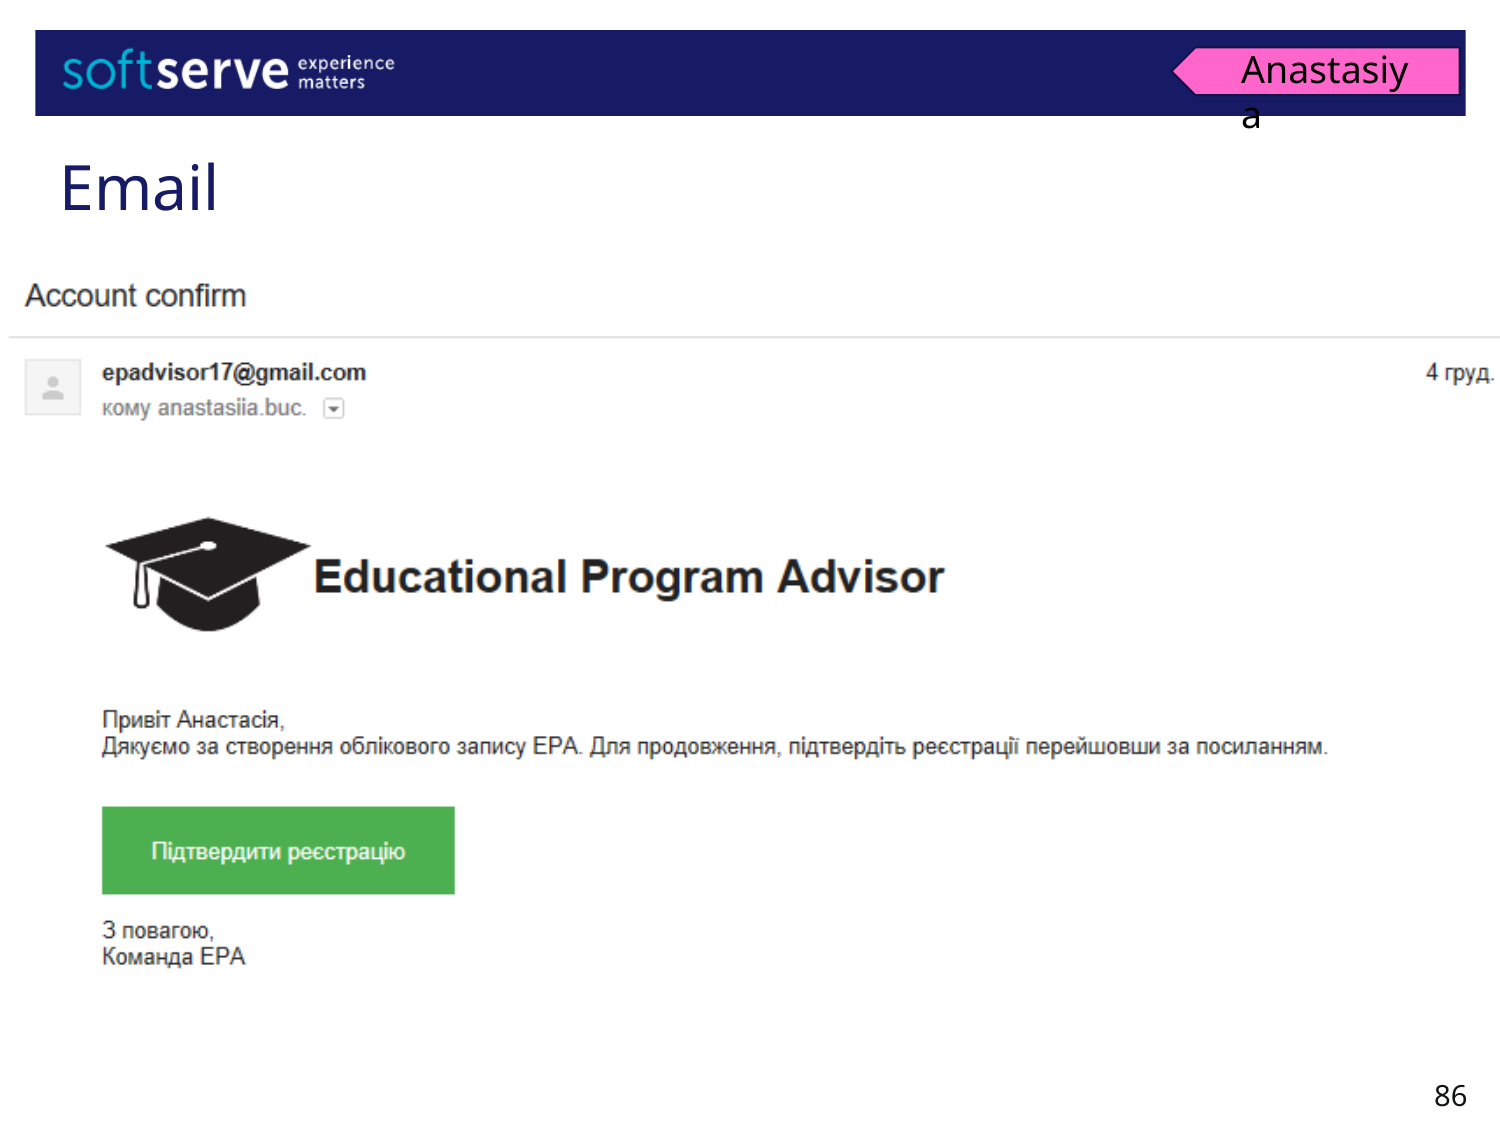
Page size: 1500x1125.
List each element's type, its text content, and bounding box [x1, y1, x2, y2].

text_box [1171, 38, 1460, 100]
subtitle Email [44, 148, 1255, 224]
slide_number 86 [1419, 1070, 1500, 1125]
picture [0, 263, 1500, 986]
